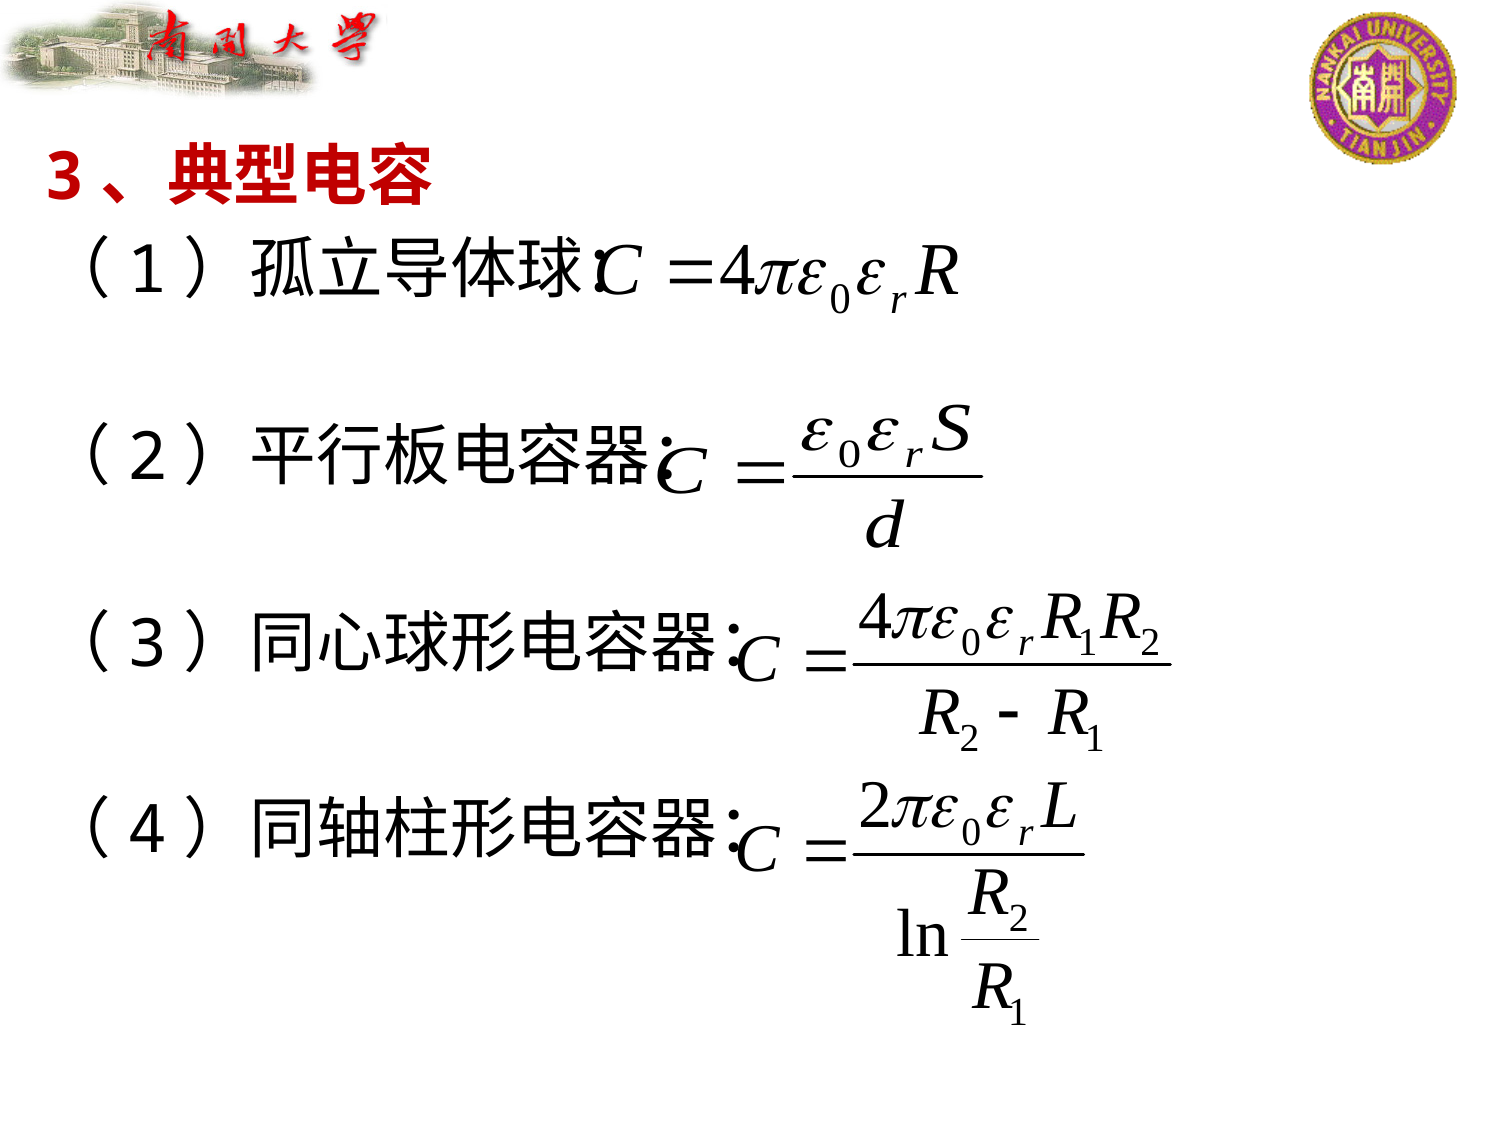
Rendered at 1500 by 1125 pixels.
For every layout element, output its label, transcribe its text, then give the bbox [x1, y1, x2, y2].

picture [1262, 0, 1500, 178]
list 3、典型电容 （1）孤立导体球： （2）平行板电容器： （3）同心球形电容器： （4）同轴柱形电容器： [29, 125, 1377, 1083]
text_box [584, 219, 991, 339]
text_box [726, 574, 1187, 767]
picture [0, 0, 388, 100]
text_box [726, 762, 1096, 1042]
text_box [643, 385, 999, 563]
